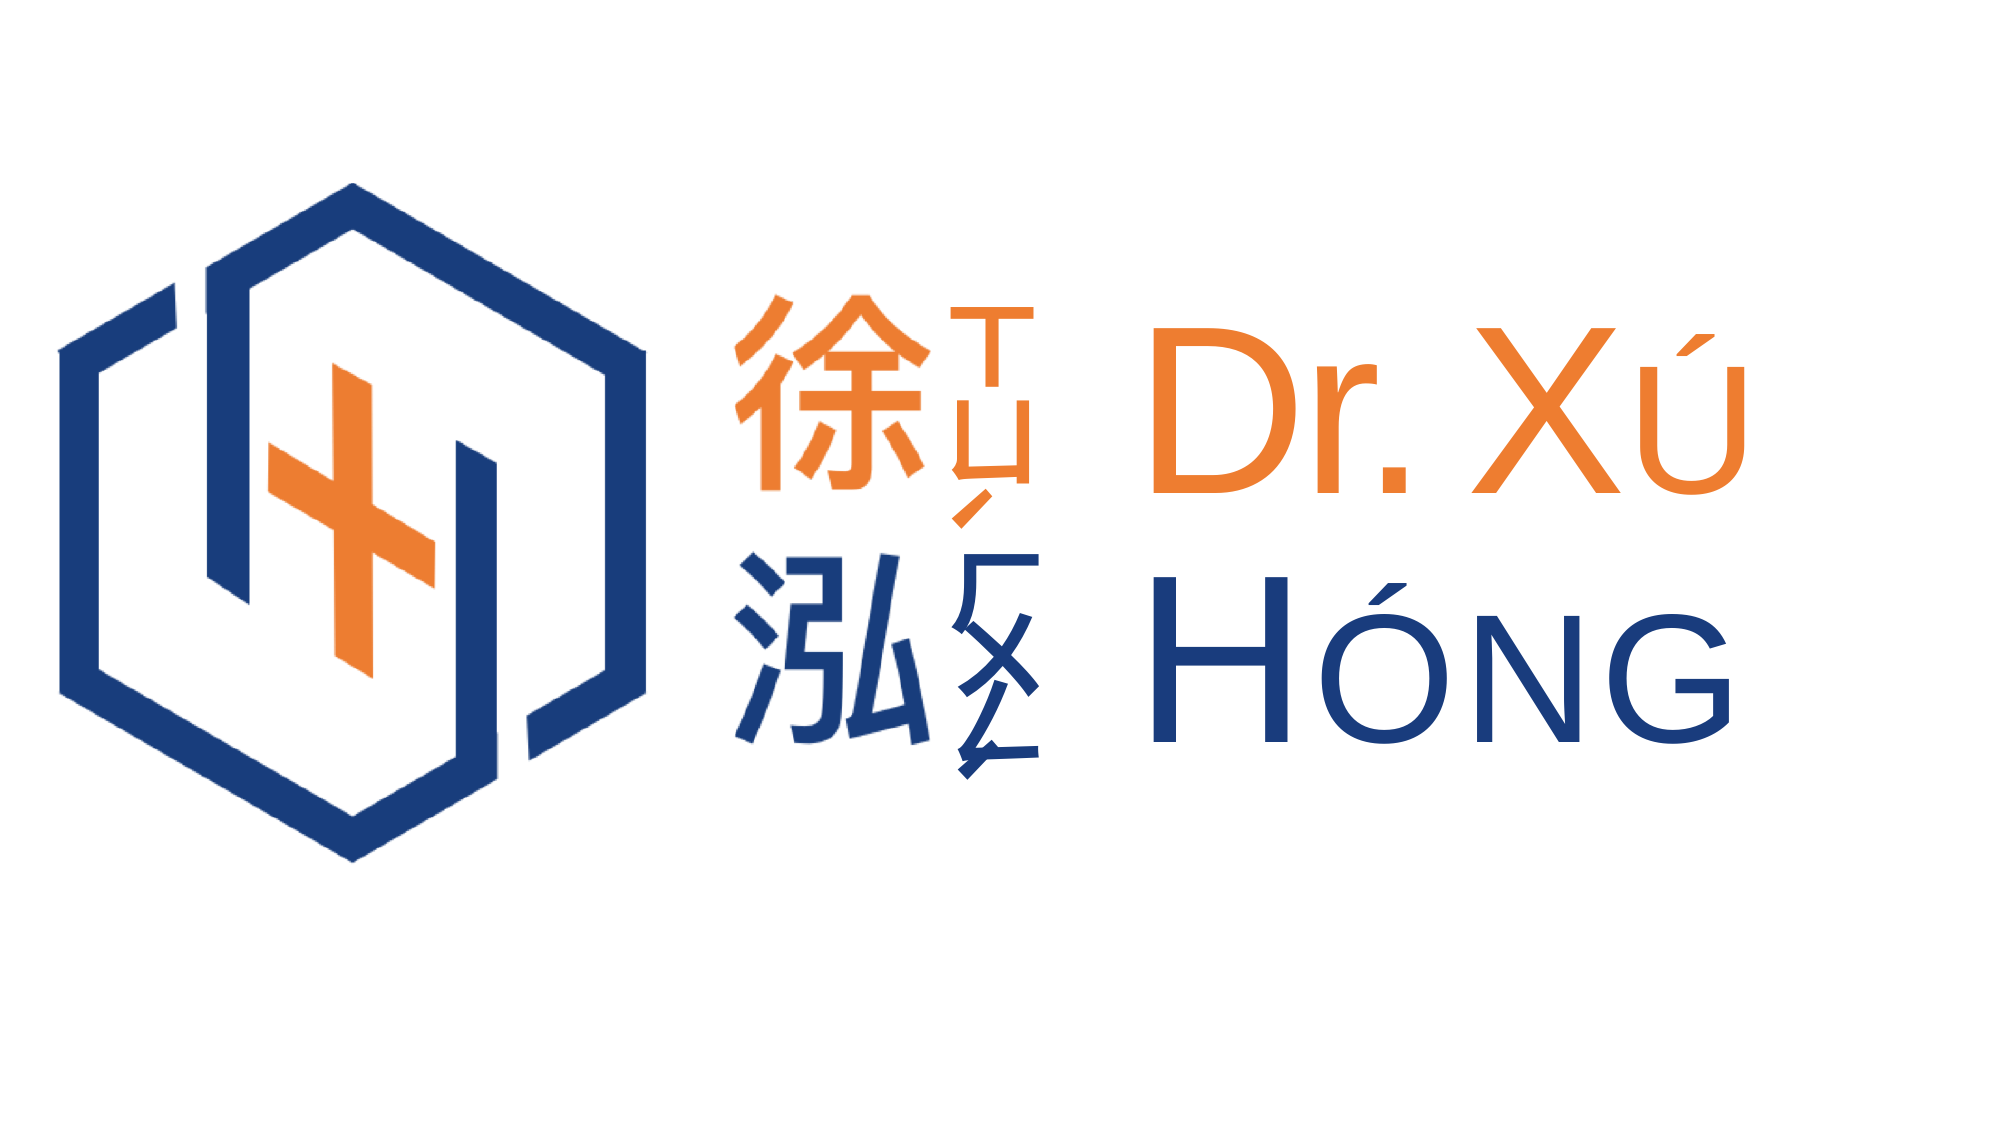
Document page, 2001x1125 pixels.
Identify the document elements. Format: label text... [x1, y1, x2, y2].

text_box HÓNG [1119, 495, 1838, 798]
text_box ㄏㄨㄥˊ [948, 567, 1115, 847]
text_box ㄒㄩˊ [948, 298, 1109, 567]
text_box Dr. XÚ [1119, 246, 1838, 495]
picture [56, 182, 948, 917]
